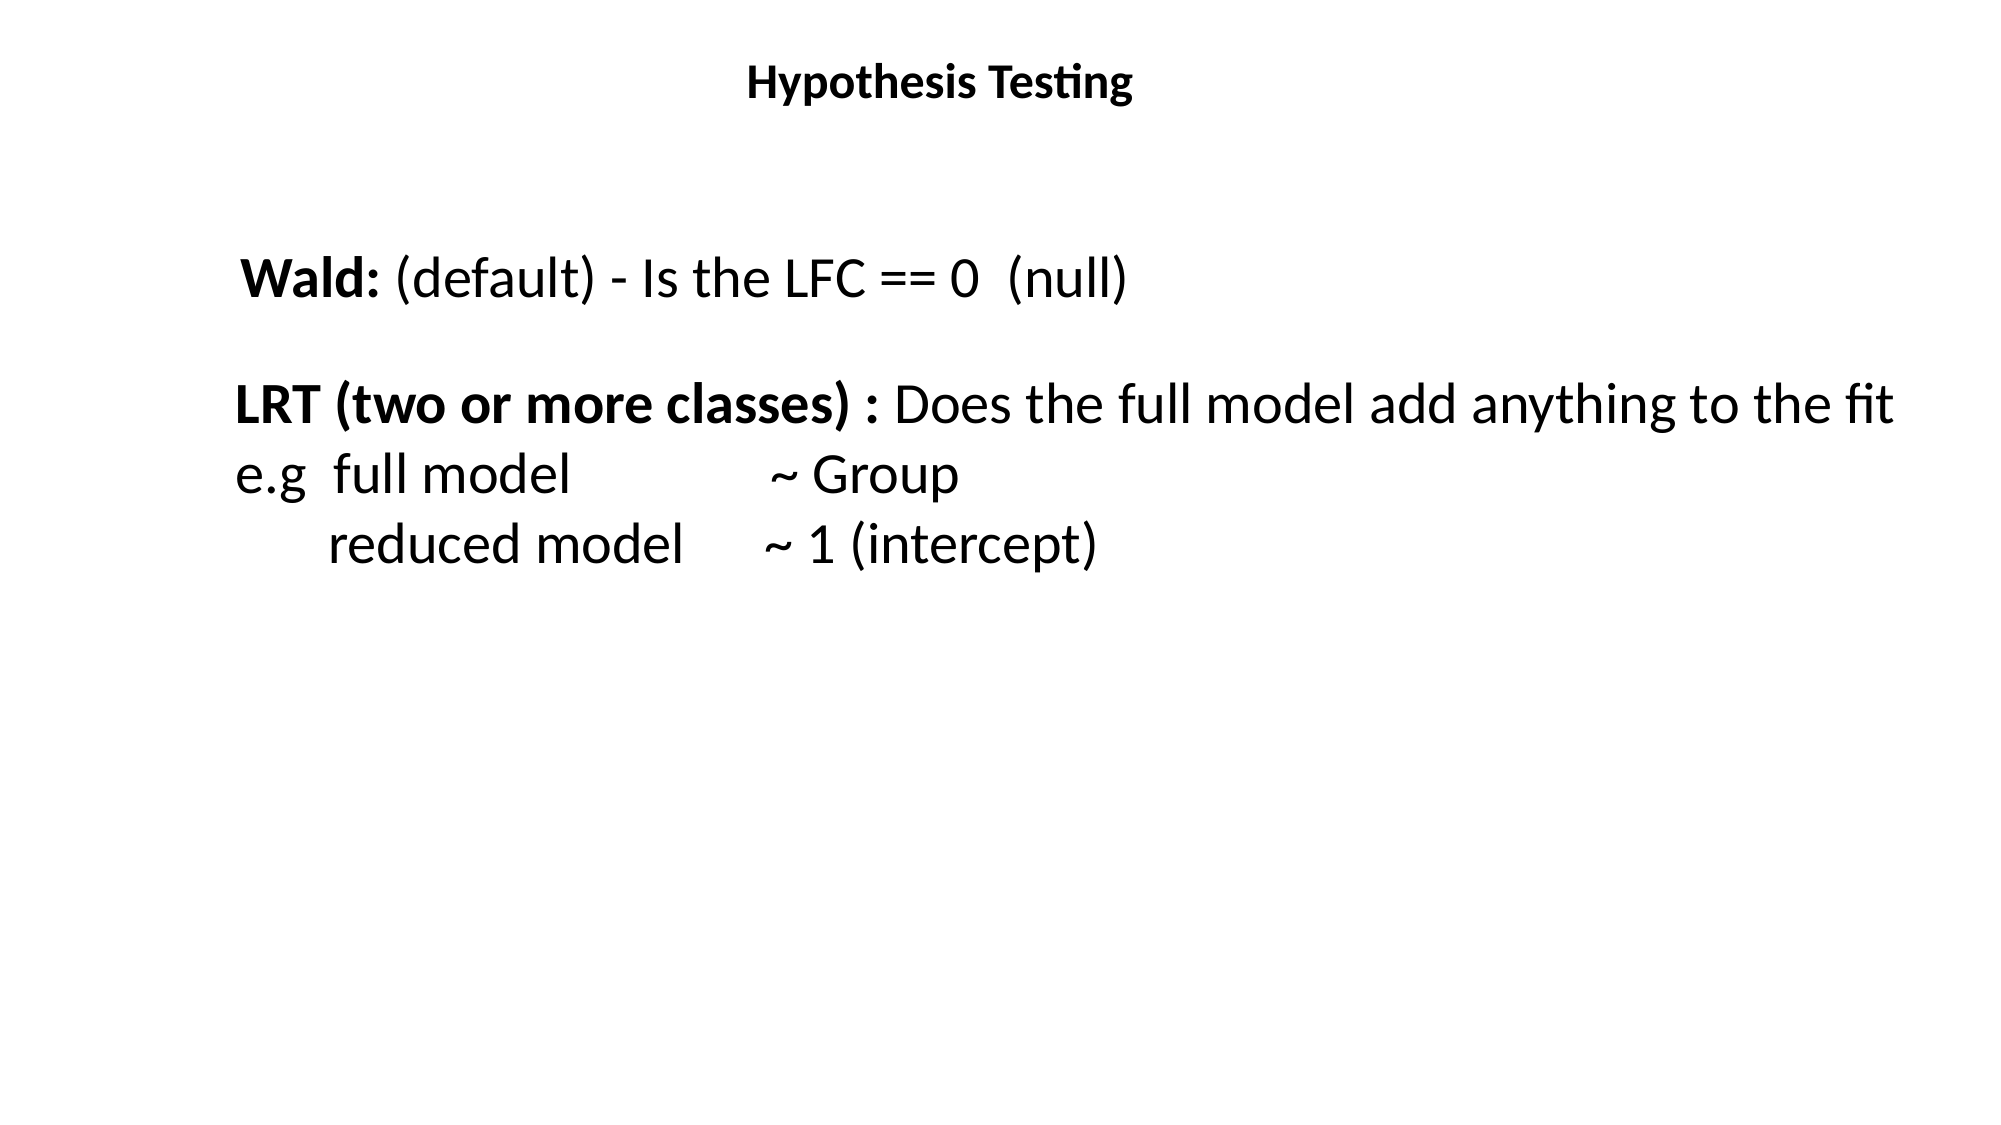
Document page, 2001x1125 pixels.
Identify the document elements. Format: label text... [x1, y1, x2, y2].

text_box LRT (two or more classes) : Does the full model add anything to the fit e.g full model ~ Group reduced model ~ 1 (intercept) [231, 361, 1969, 580]
text_box Hypothesis Testing [742, 44, 1138, 114]
text_box Wald: (default) - Is the LFC == 0 (null) [236, 235, 1135, 314]
